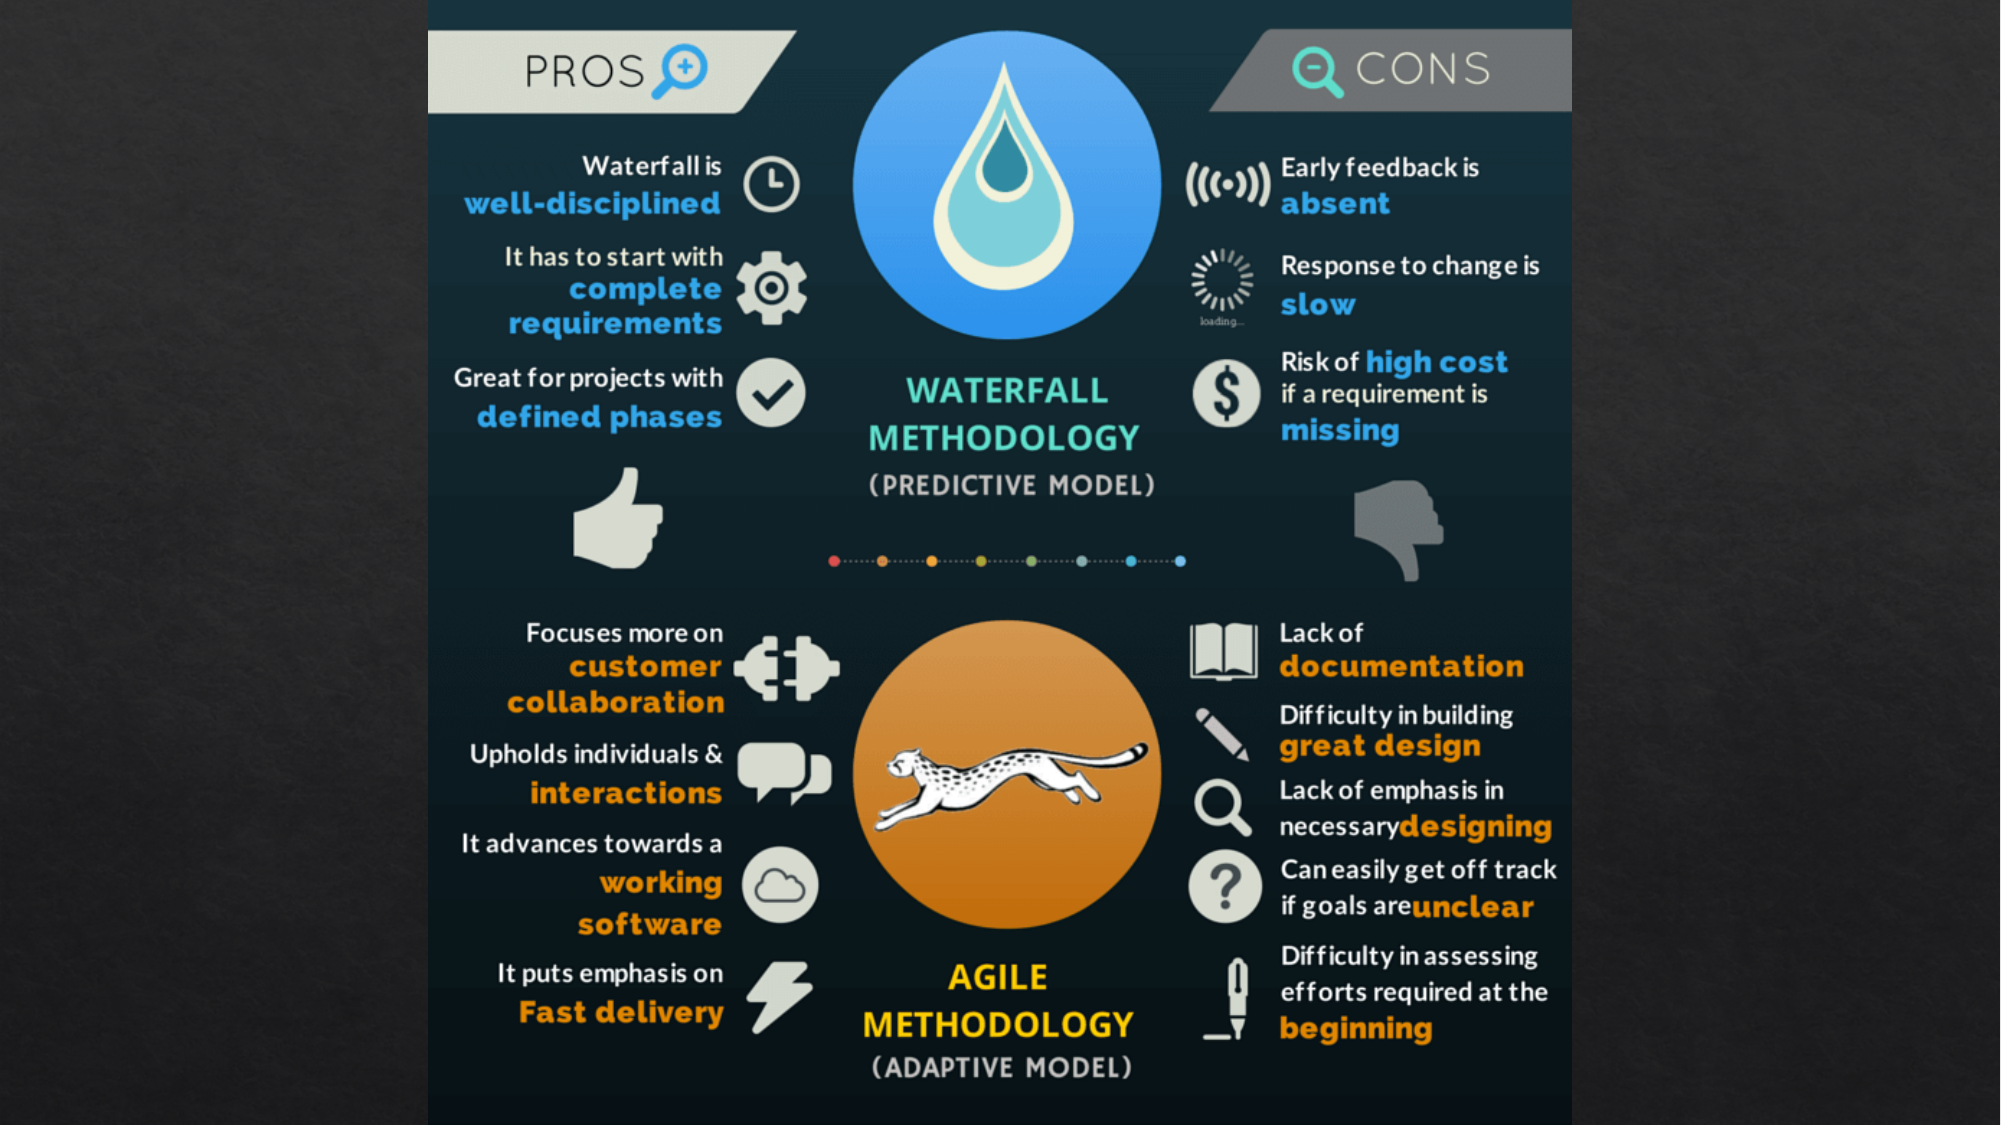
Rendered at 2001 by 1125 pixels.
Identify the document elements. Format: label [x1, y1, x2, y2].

picture [427, 0, 1573, 1125]
